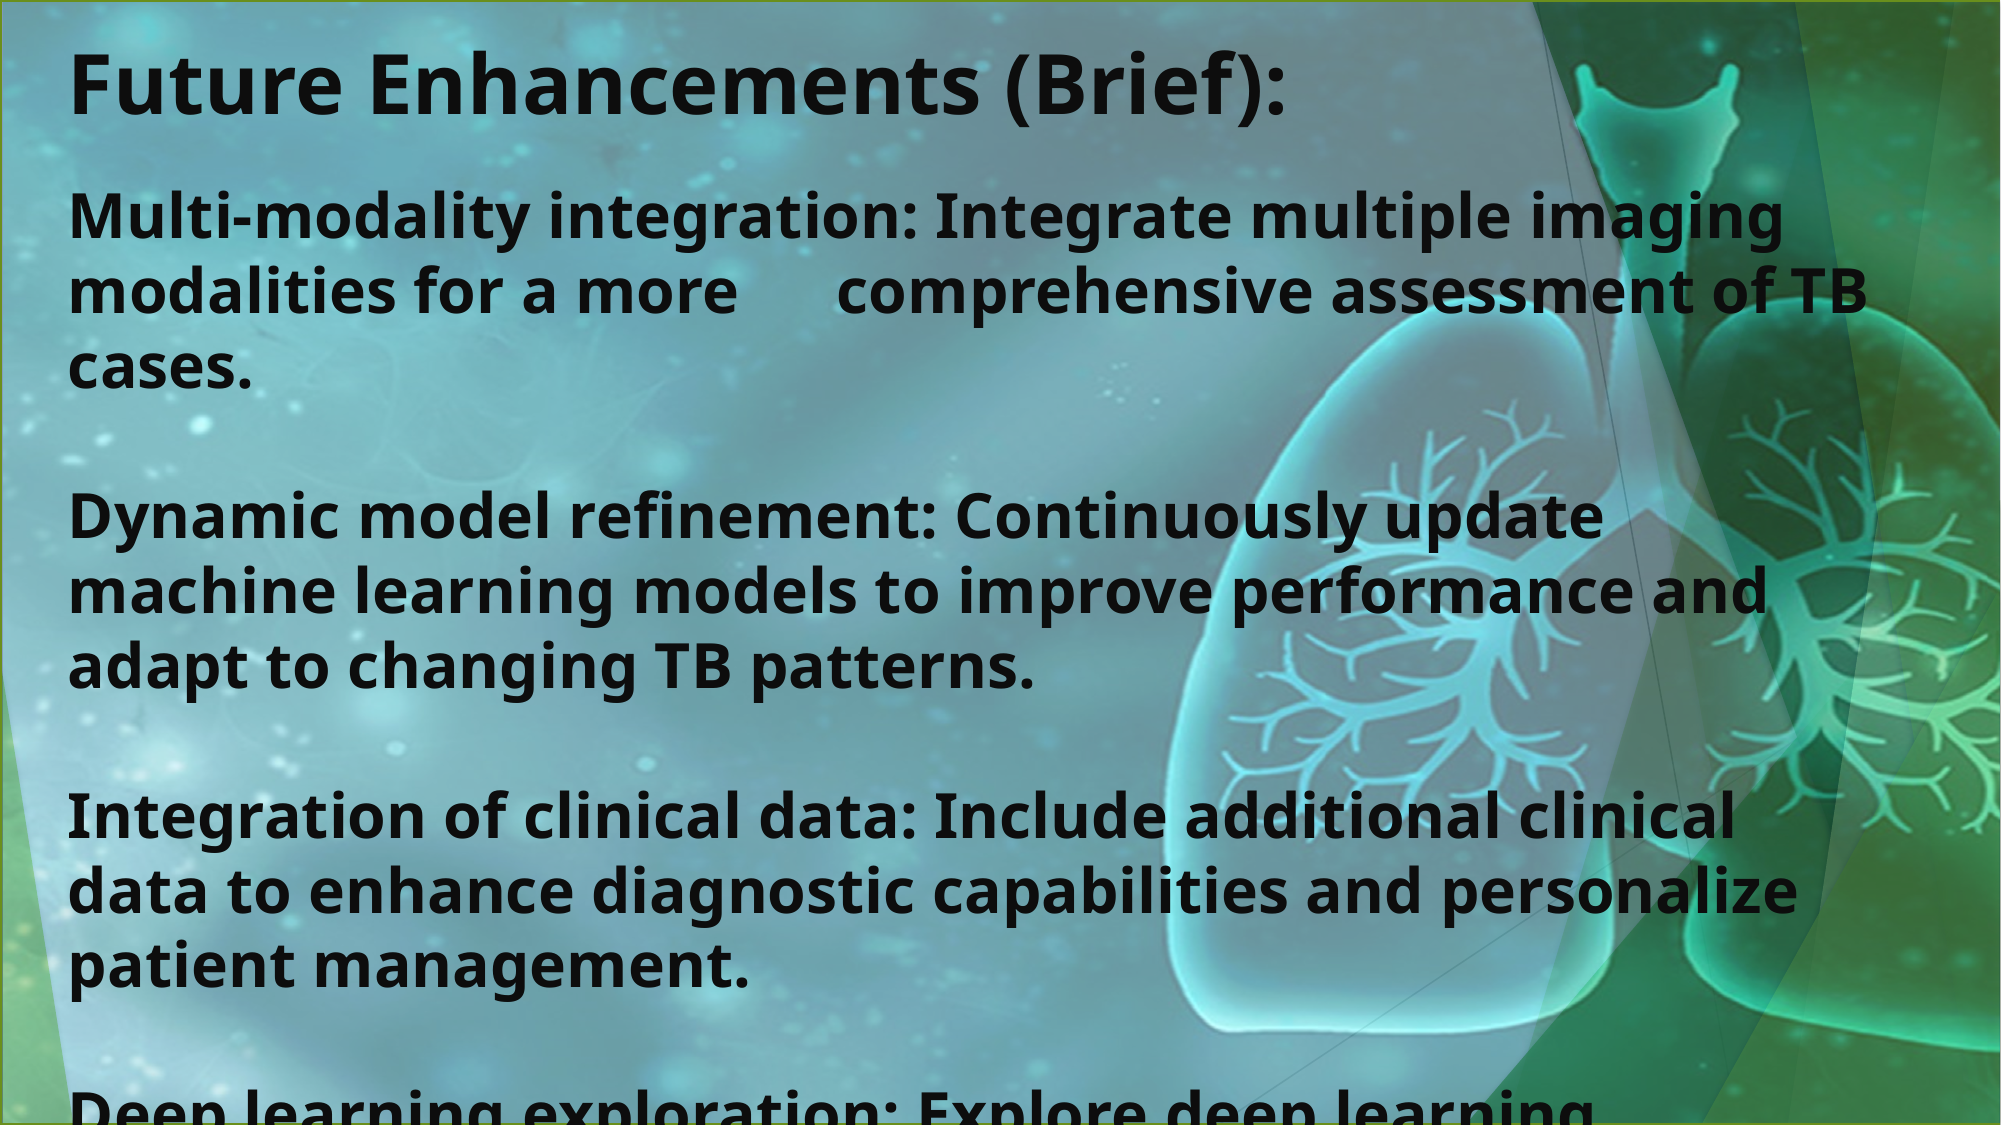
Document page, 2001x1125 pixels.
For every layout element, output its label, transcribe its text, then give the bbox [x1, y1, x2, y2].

text_box Future Enhancements (Brief): [53, 23, 1849, 184]
text_box Multi-modality integration: Integrate multiple imaging modalities for a more comprehensive assessment of TB cases. Dynamic model refinement: Continuously update machine learning models to improve performance and adapt to changing TB patterns. Integration of clinical data: Include additional clinical data to enhance diagnostic capabilities and personalize patient management. Deep learning exploration: Explore deep learning techniques like CNNs and RNNs to extract intricate features and capture temporal patterns for improved TB detection. [53, 68, 1897, 1125]
text_box [0, 0, 2000, 1125]
